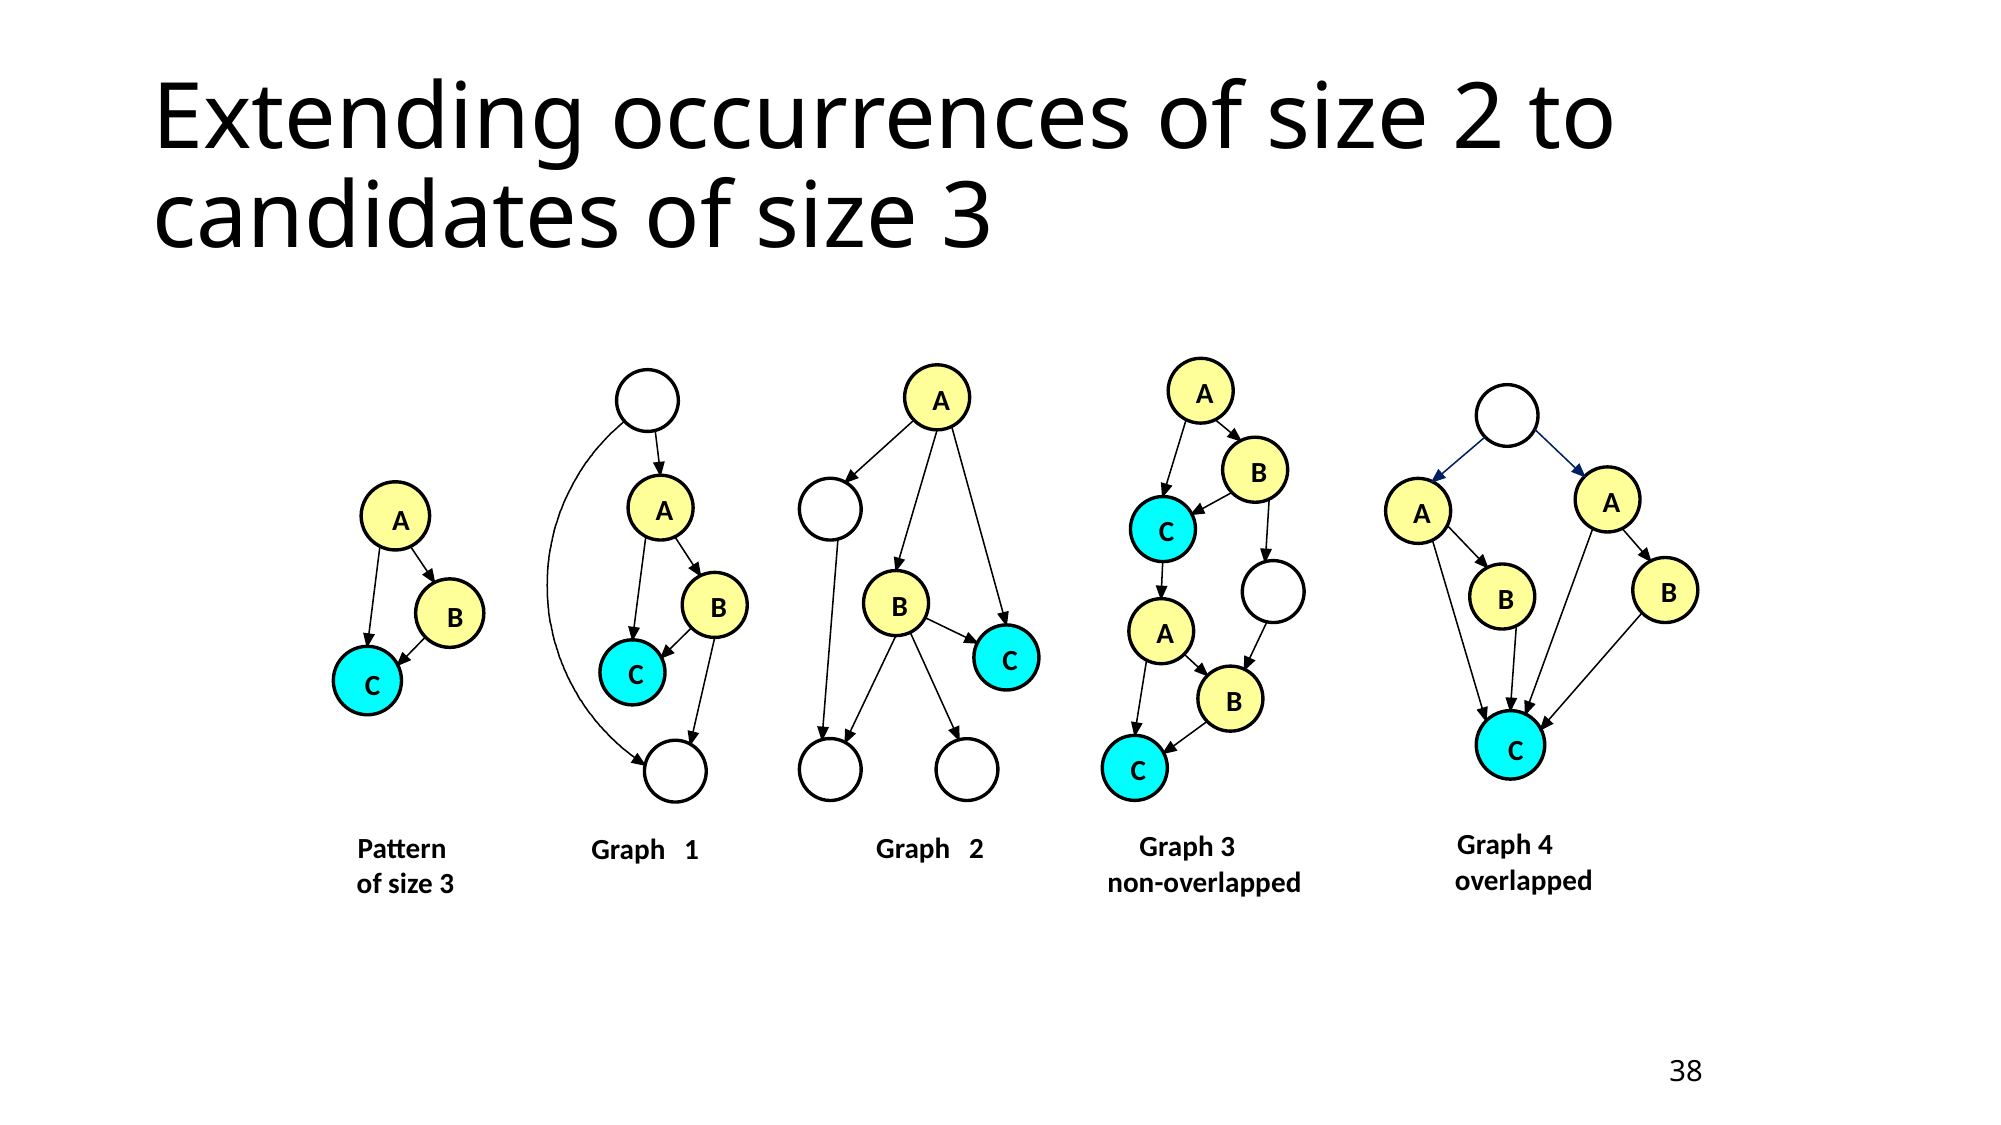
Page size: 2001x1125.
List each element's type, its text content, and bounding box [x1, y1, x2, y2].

text_box [1639, 548, 1651, 561]
text_box C [1002, 641, 1018, 677]
text_box [1197, 666, 1263, 732]
text_box [364, 633, 374, 647]
text_box [1506, 698, 1517, 711]
text_box [936, 738, 998, 801]
text_box [1195, 663, 1208, 676]
text_box [661, 645, 674, 658]
text_box [633, 627, 639, 639]
text_box [547, 421, 637, 758]
text_box [628, 475, 694, 541]
text_box [1163, 742, 1177, 754]
text_box C [634, 655, 644, 691]
text_box [654, 462, 664, 475]
text_box [863, 570, 929, 636]
text_box [1261, 549, 1271, 562]
text_box [904, 364, 970, 430]
text_box [1540, 716, 1553, 730]
text_box [1475, 555, 1488, 568]
text_box [361, 481, 430, 550]
text_box 1 [677, 830, 700, 866]
text_box [1432, 470, 1445, 482]
text_box [1130, 496, 1196, 562]
text_box [998, 611, 1008, 625]
text_box [1242, 560, 1305, 623]
text_box [633, 639, 666, 705]
text_box [845, 729, 855, 743]
text_box [949, 726, 959, 740]
text_box B [447, 598, 464, 634]
text_box overlapped [1454, 861, 1594, 897]
text_box [973, 624, 1039, 691]
text_box B [710, 588, 728, 624]
text_box 38 [1405, 1024, 1718, 1100]
text_box [1469, 563, 1535, 630]
text_box Graph [876, 829, 951, 865]
text_box [1632, 557, 1698, 623]
text_box non-overlapped [1107, 863, 1302, 899]
text_box [1476, 384, 1539, 447]
text_box [631, 754, 645, 765]
text_box C [1158, 512, 1175, 548]
text_box [397, 653, 410, 666]
text_box [818, 727, 828, 740]
text_box [415, 578, 484, 648]
text_box Graph 3 [1139, 827, 1236, 863]
text_box 2 [962, 829, 984, 865]
title Extending occurrences of size 2 to candidates of size 3 [137, 59, 1863, 278]
text_box [616, 369, 679, 432]
text_box [1228, 429, 1241, 441]
text_box B [1660, 573, 1678, 609]
text_box Graph 4 [1456, 825, 1553, 861]
text_box [894, 557, 904, 571]
text_box [1477, 707, 1487, 721]
text_box [1132, 722, 1142, 736]
text_box [1476, 710, 1545, 780]
text_box [799, 738, 862, 801]
text_box [1161, 483, 1172, 497]
text_box [1525, 700, 1535, 714]
text_box [1191, 504, 1205, 515]
text_box [688, 731, 698, 745]
text_box [423, 569, 435, 583]
text_box [964, 633, 978, 643]
text_box C [364, 665, 381, 701]
text_box [1102, 735, 1168, 801]
text_box [1572, 464, 1585, 477]
text_box [1222, 437, 1288, 503]
text_box [1244, 656, 1255, 670]
text_box Pattern of size 3 [356, 829, 455, 900]
text_box [644, 740, 707, 803]
text_box B [1225, 682, 1243, 718]
text_box C [1507, 731, 1524, 767]
text_box Graph [591, 830, 666, 866]
text_box [1156, 586, 1167, 599]
text_box [689, 562, 701, 576]
text_box [682, 572, 748, 638]
text_box [333, 646, 402, 715]
text_box [1385, 478, 1451, 544]
text_box [1128, 598, 1194, 664]
text_box [1575, 466, 1641, 532]
text_box [1168, 358, 1234, 424]
text_box [845, 470, 858, 483]
text_box [799, 478, 862, 541]
